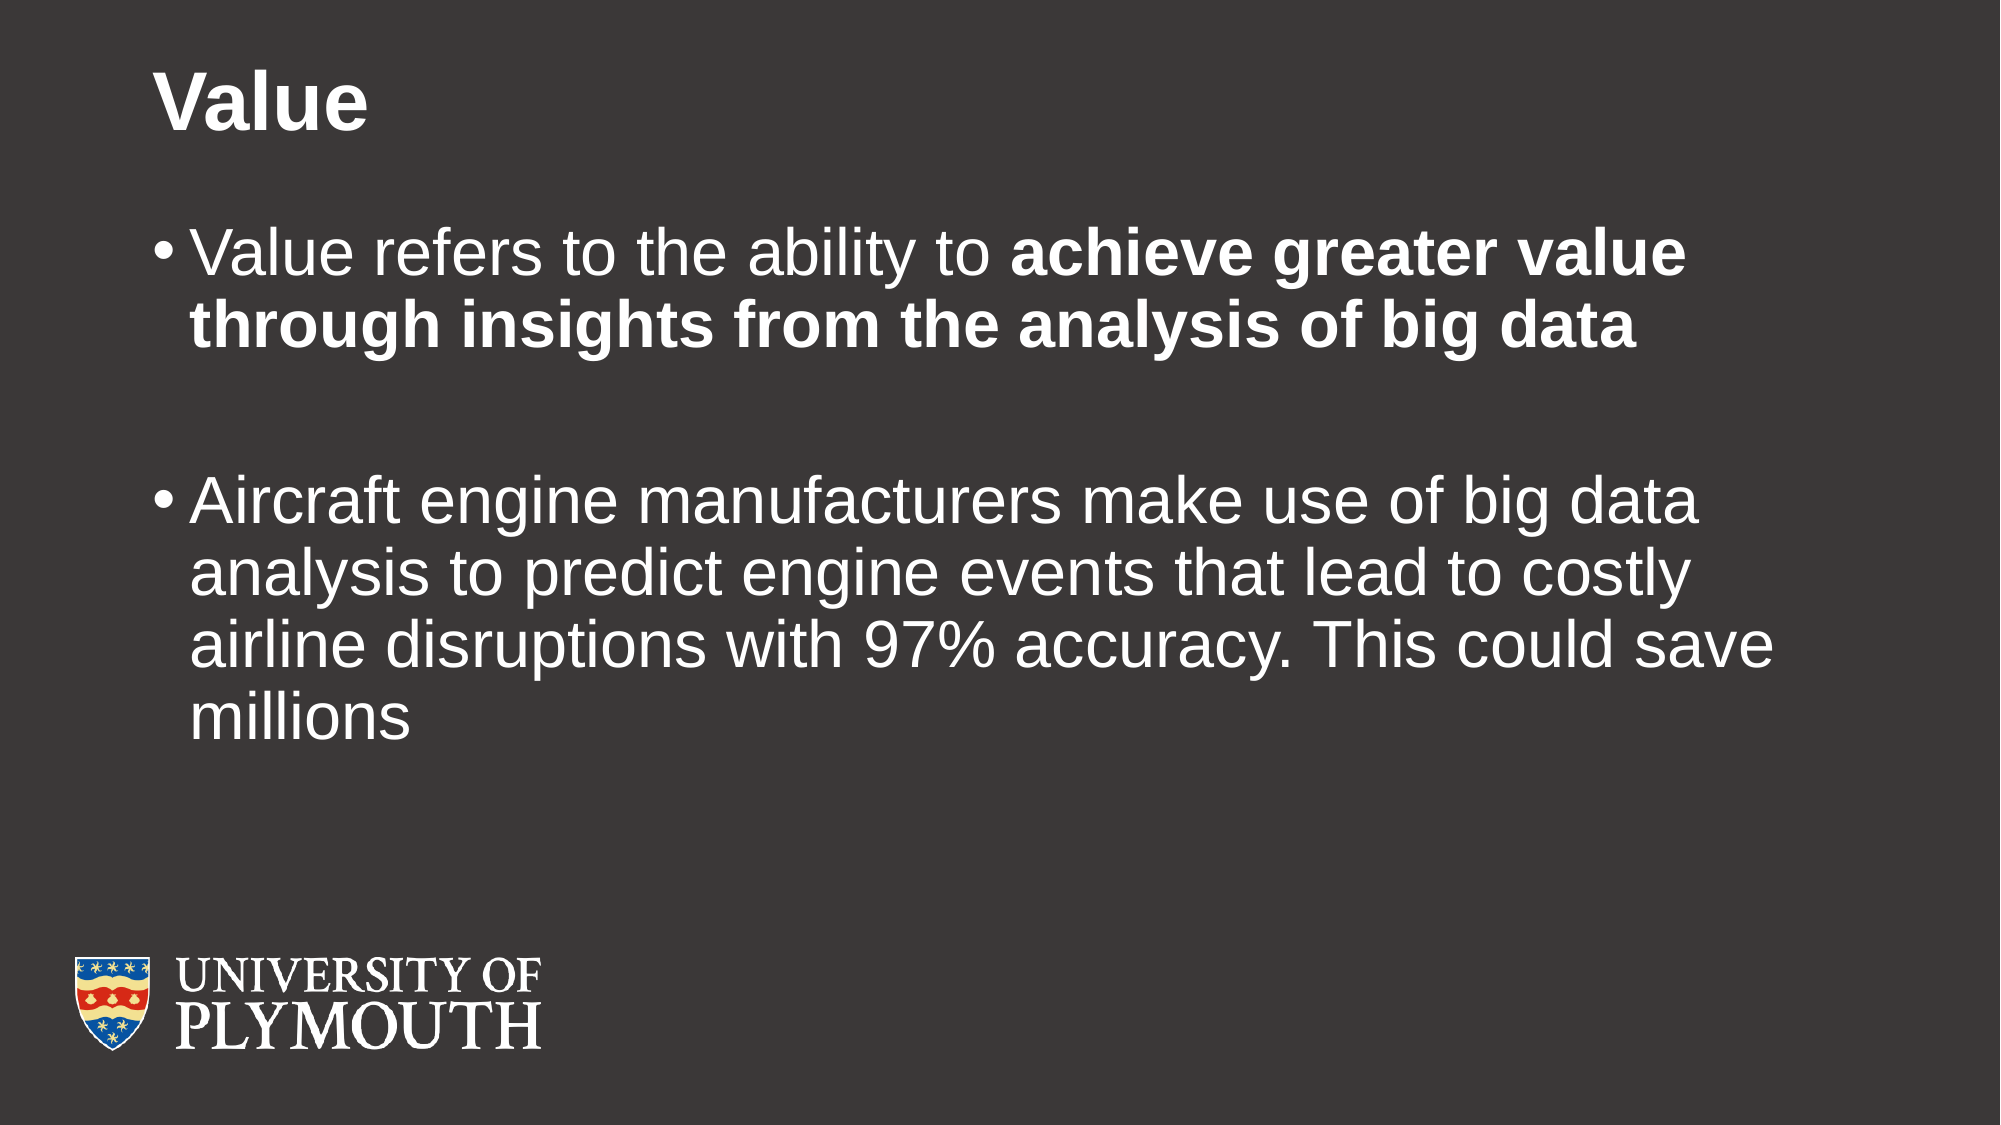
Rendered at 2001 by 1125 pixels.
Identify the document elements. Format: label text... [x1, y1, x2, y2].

picture [75, 957, 541, 1053]
list Value refers to the ability to achieve greater value through insights from the analysis of big data Aircraft engine manufacturers make use of big data analysis to predict engine events that lead to costly airline disruptions with 97% accuracy. This could save millions [137, 210, 1863, 924]
title Value [137, 21, 1863, 186]
